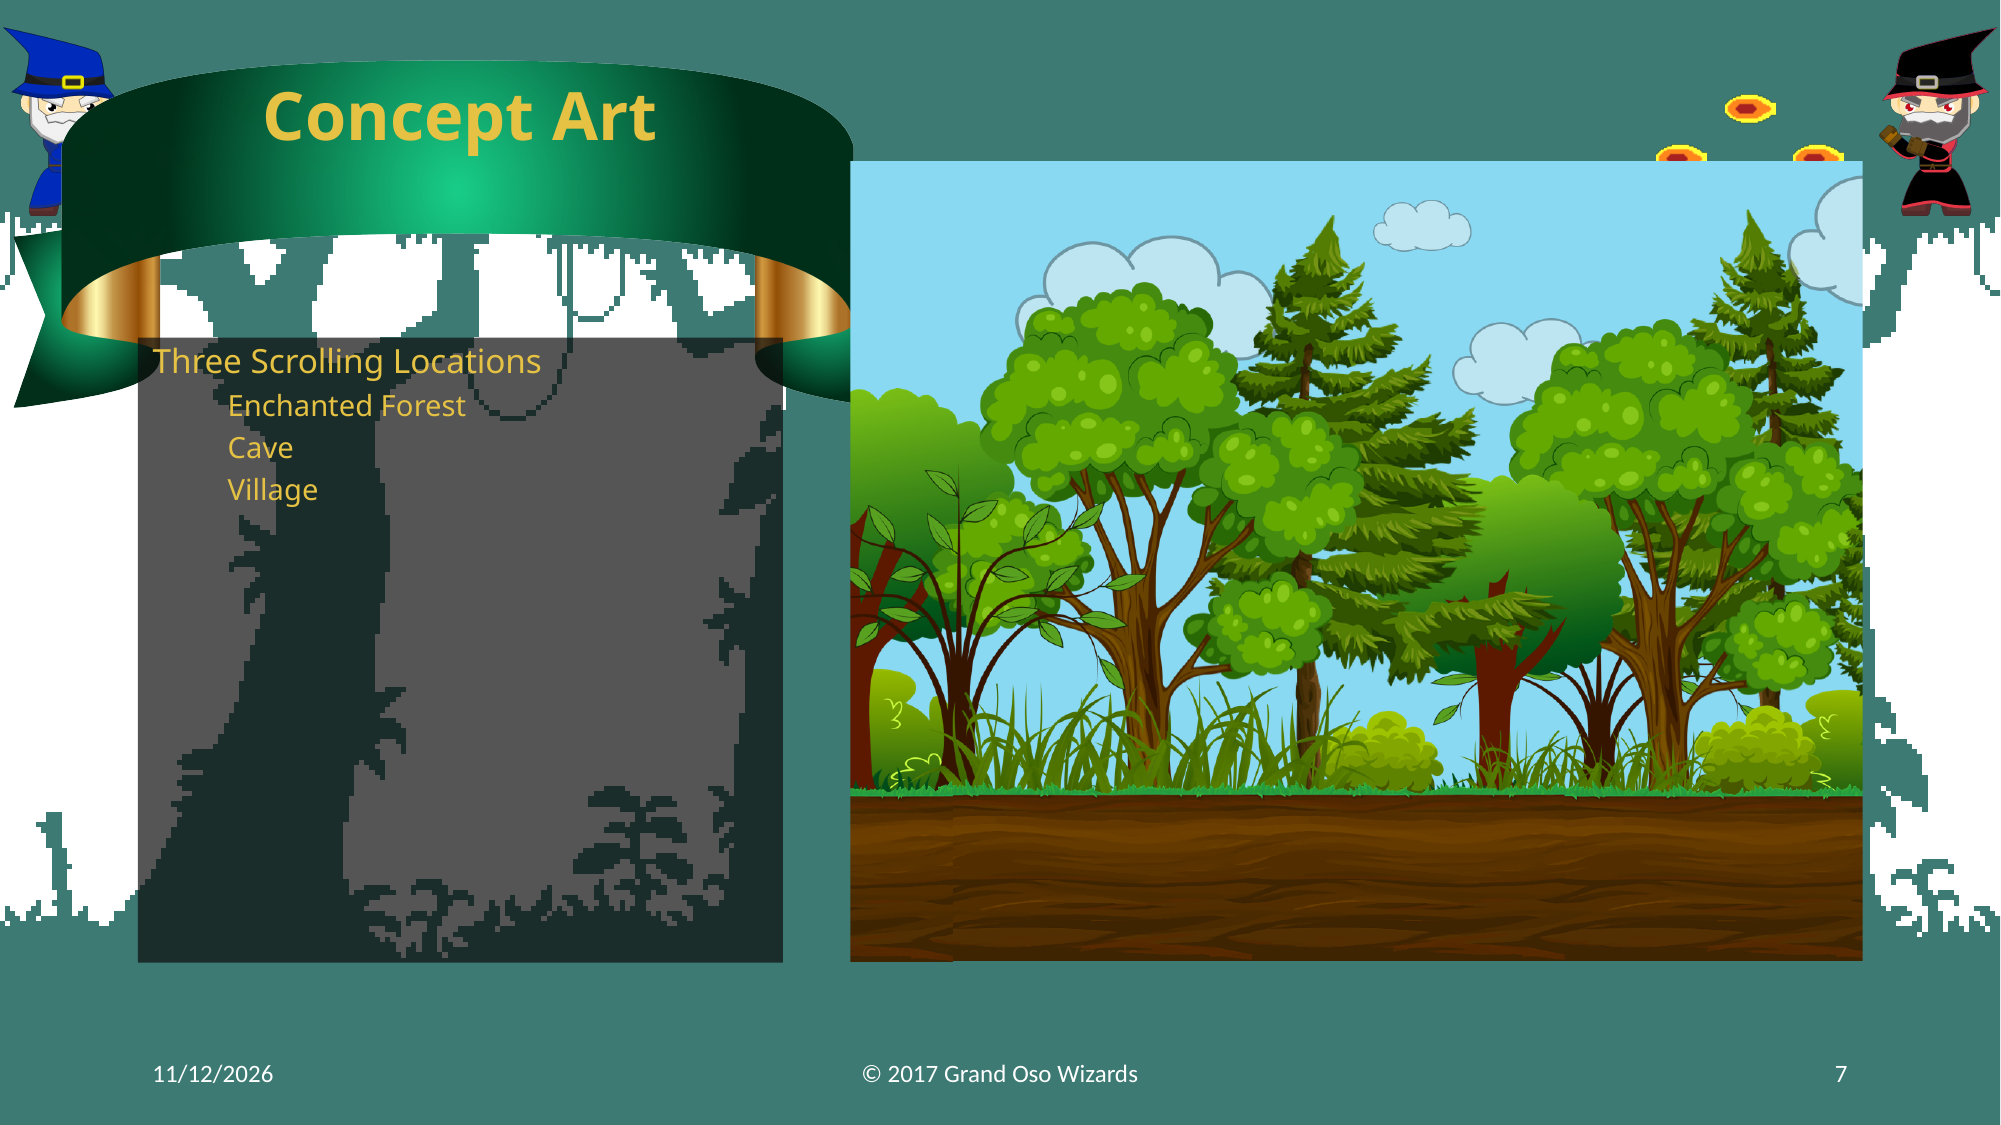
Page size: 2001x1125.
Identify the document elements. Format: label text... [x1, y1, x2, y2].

title Concept Art [137, 75, 783, 337]
slide_number 7 [1412, 1042, 1863, 1103]
list Three Scrolling Locations Enchanted Forest Cave Village [137, 337, 783, 963]
footer © 2017 Grand Oso Wizards [662, 1042, 1338, 1103]
picture [0, 0, 2001, 1125]
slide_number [137, 1042, 588, 1103]
